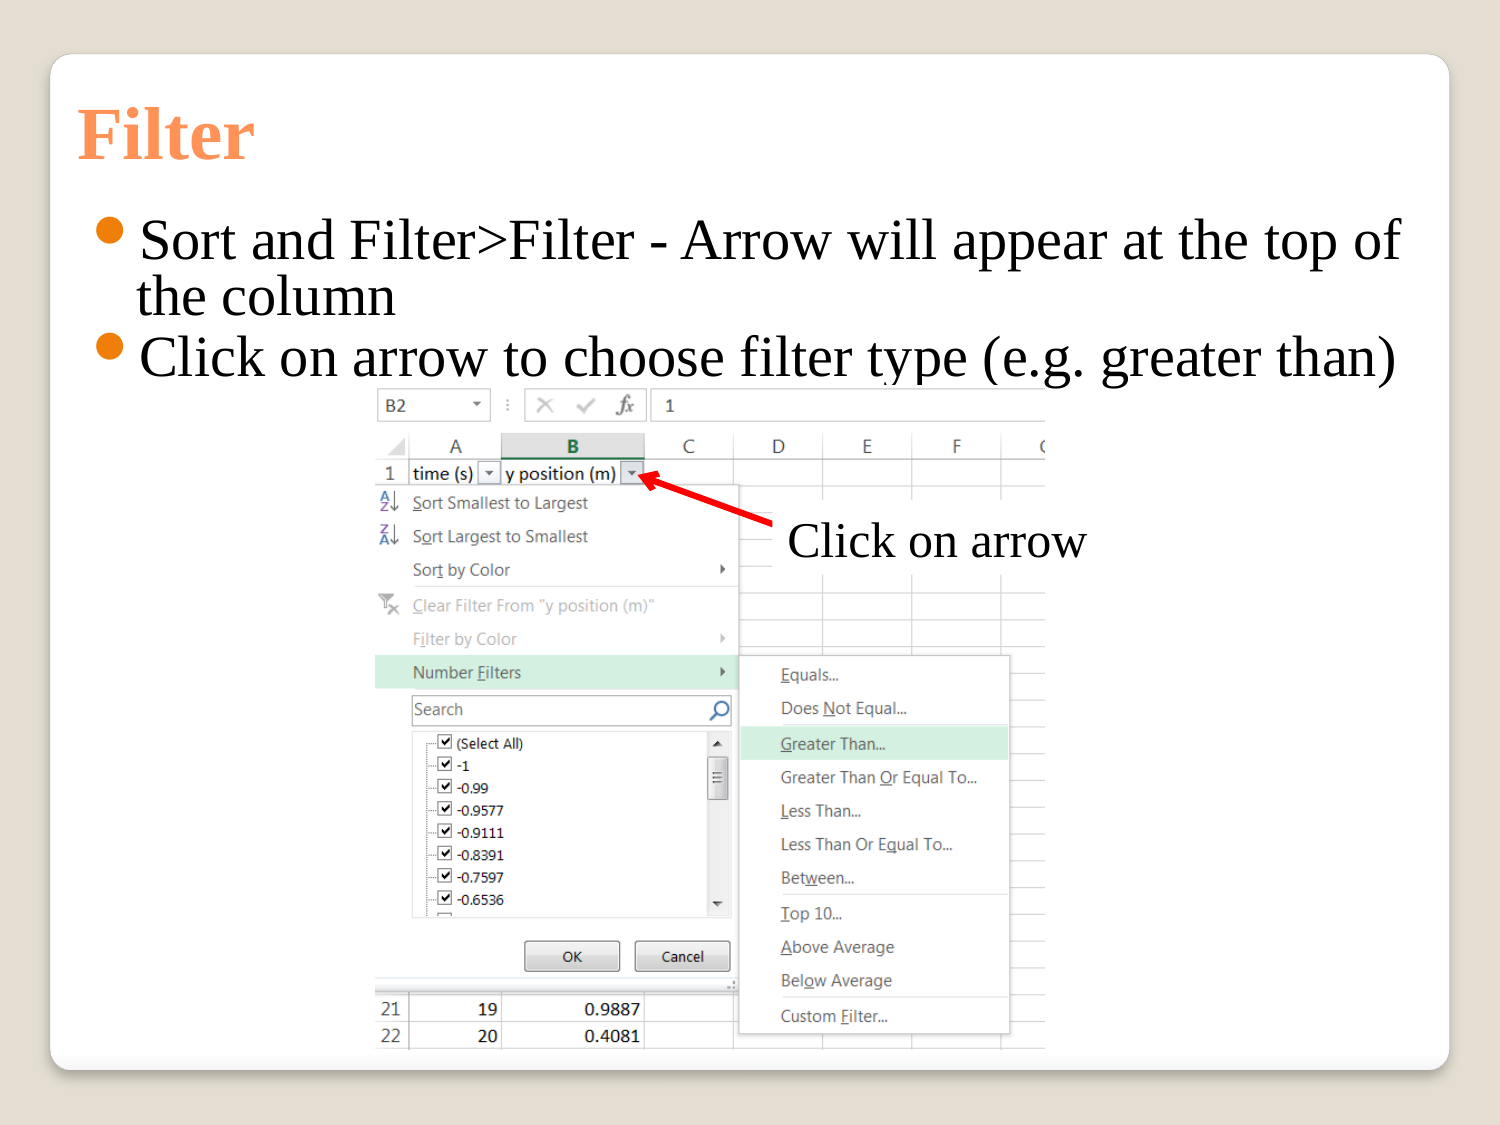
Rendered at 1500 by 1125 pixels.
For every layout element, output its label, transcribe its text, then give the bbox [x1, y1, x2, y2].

list Sort and Filter>Filter - Arrow will appear at the top of the column Click on arrow to choose filter type (e.g. greater than) [62, 200, 1450, 1038]
picture [374, 385, 1045, 1050]
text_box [637, 474, 776, 526]
title Filter [62, 75, 1413, 183]
text_box Click on arrow [1052, 499, 1103, 575]
